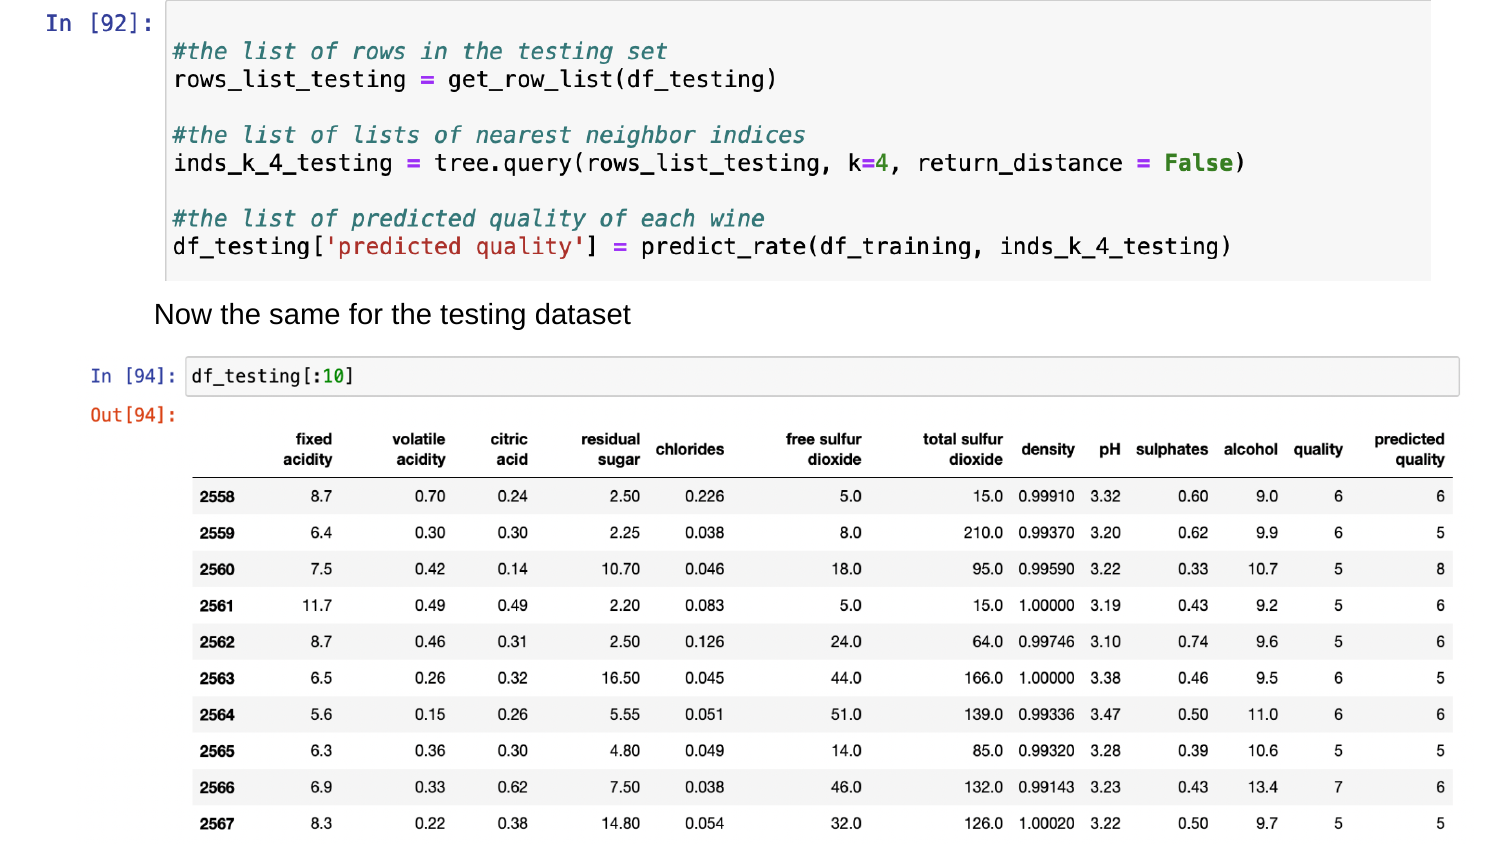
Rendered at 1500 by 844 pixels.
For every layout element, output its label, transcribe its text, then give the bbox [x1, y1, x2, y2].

picture [75, 356, 1475, 844]
picture [32, 0, 1431, 282]
text_box Now the same for the testing dataset [138, 280, 1449, 346]
